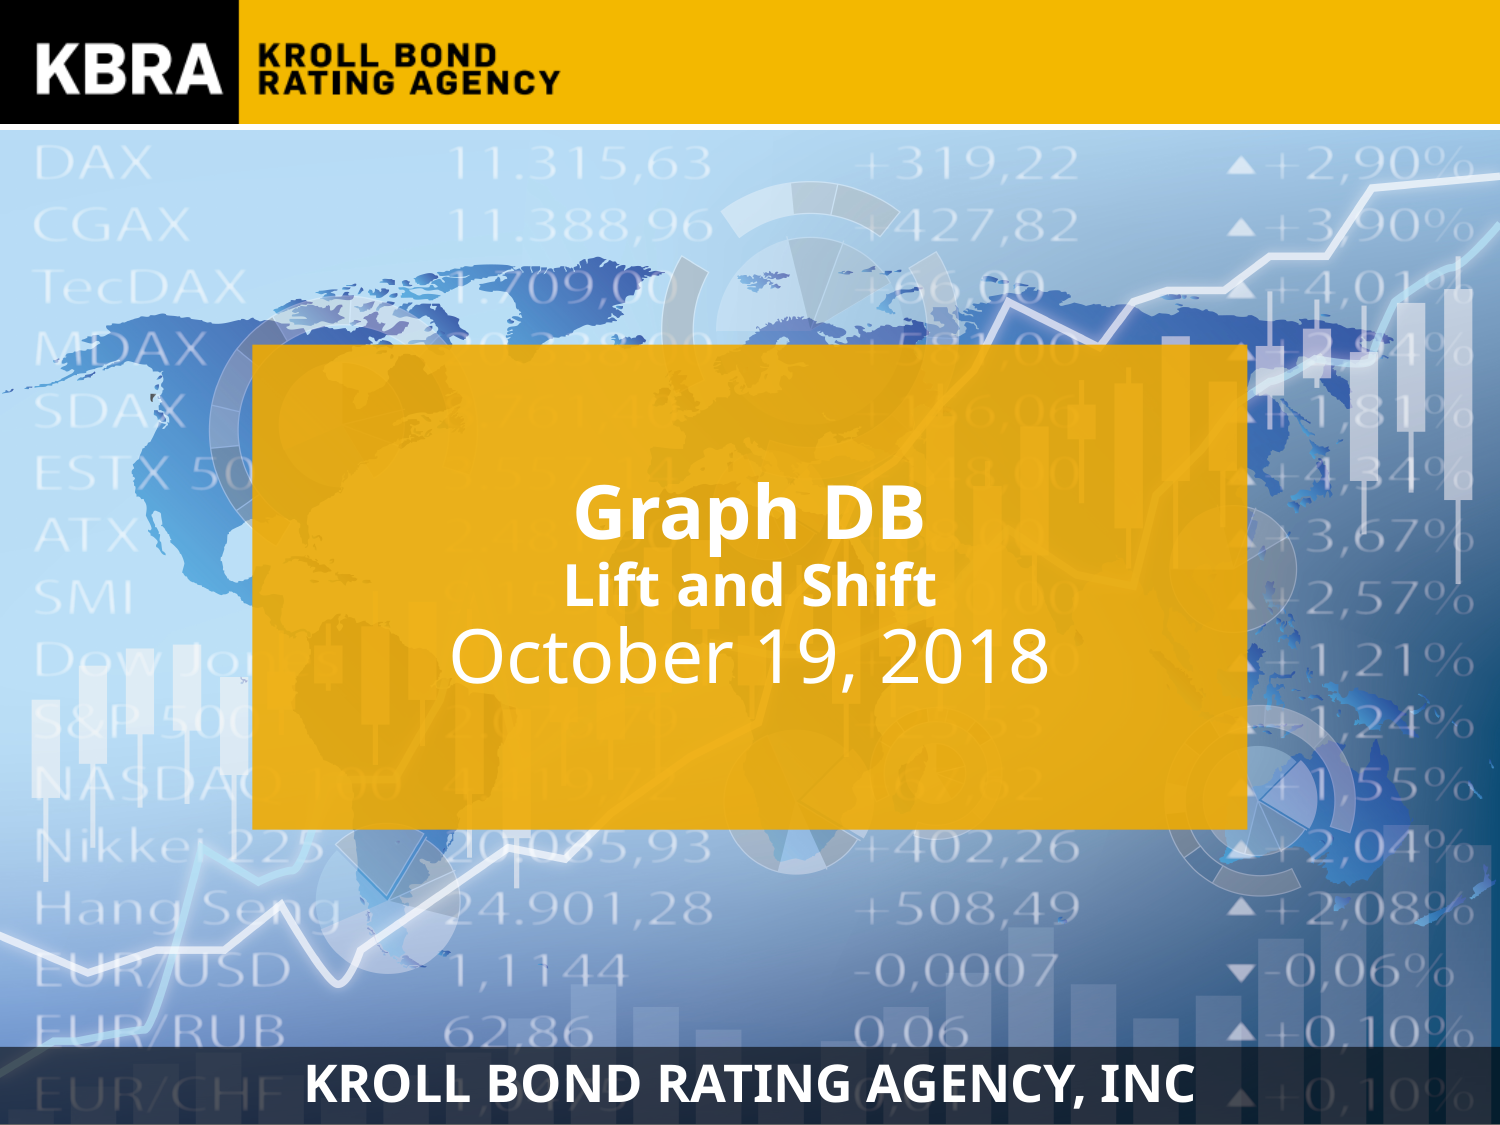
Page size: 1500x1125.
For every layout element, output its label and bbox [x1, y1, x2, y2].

picture [0, 128, 1500, 1124]
